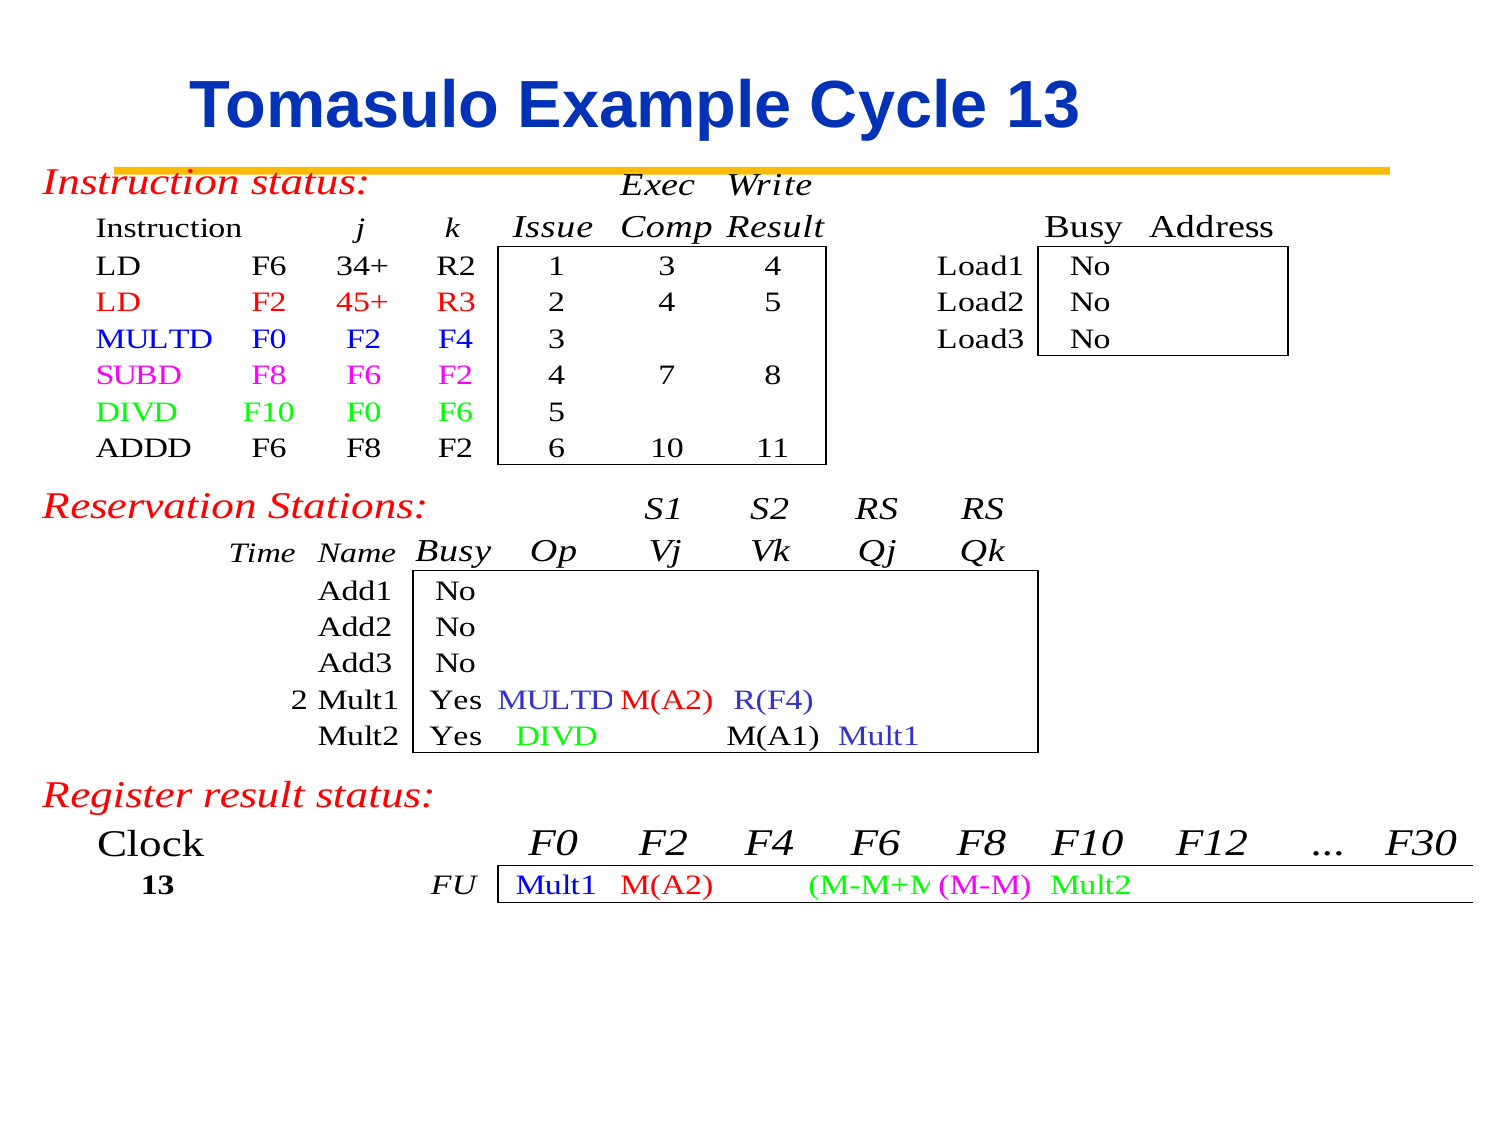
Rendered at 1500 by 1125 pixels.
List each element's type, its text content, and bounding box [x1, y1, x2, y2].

title Tomasulo Example Cycle 13 [174, 12, 1350, 154]
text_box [34, 155, 1475, 976]
